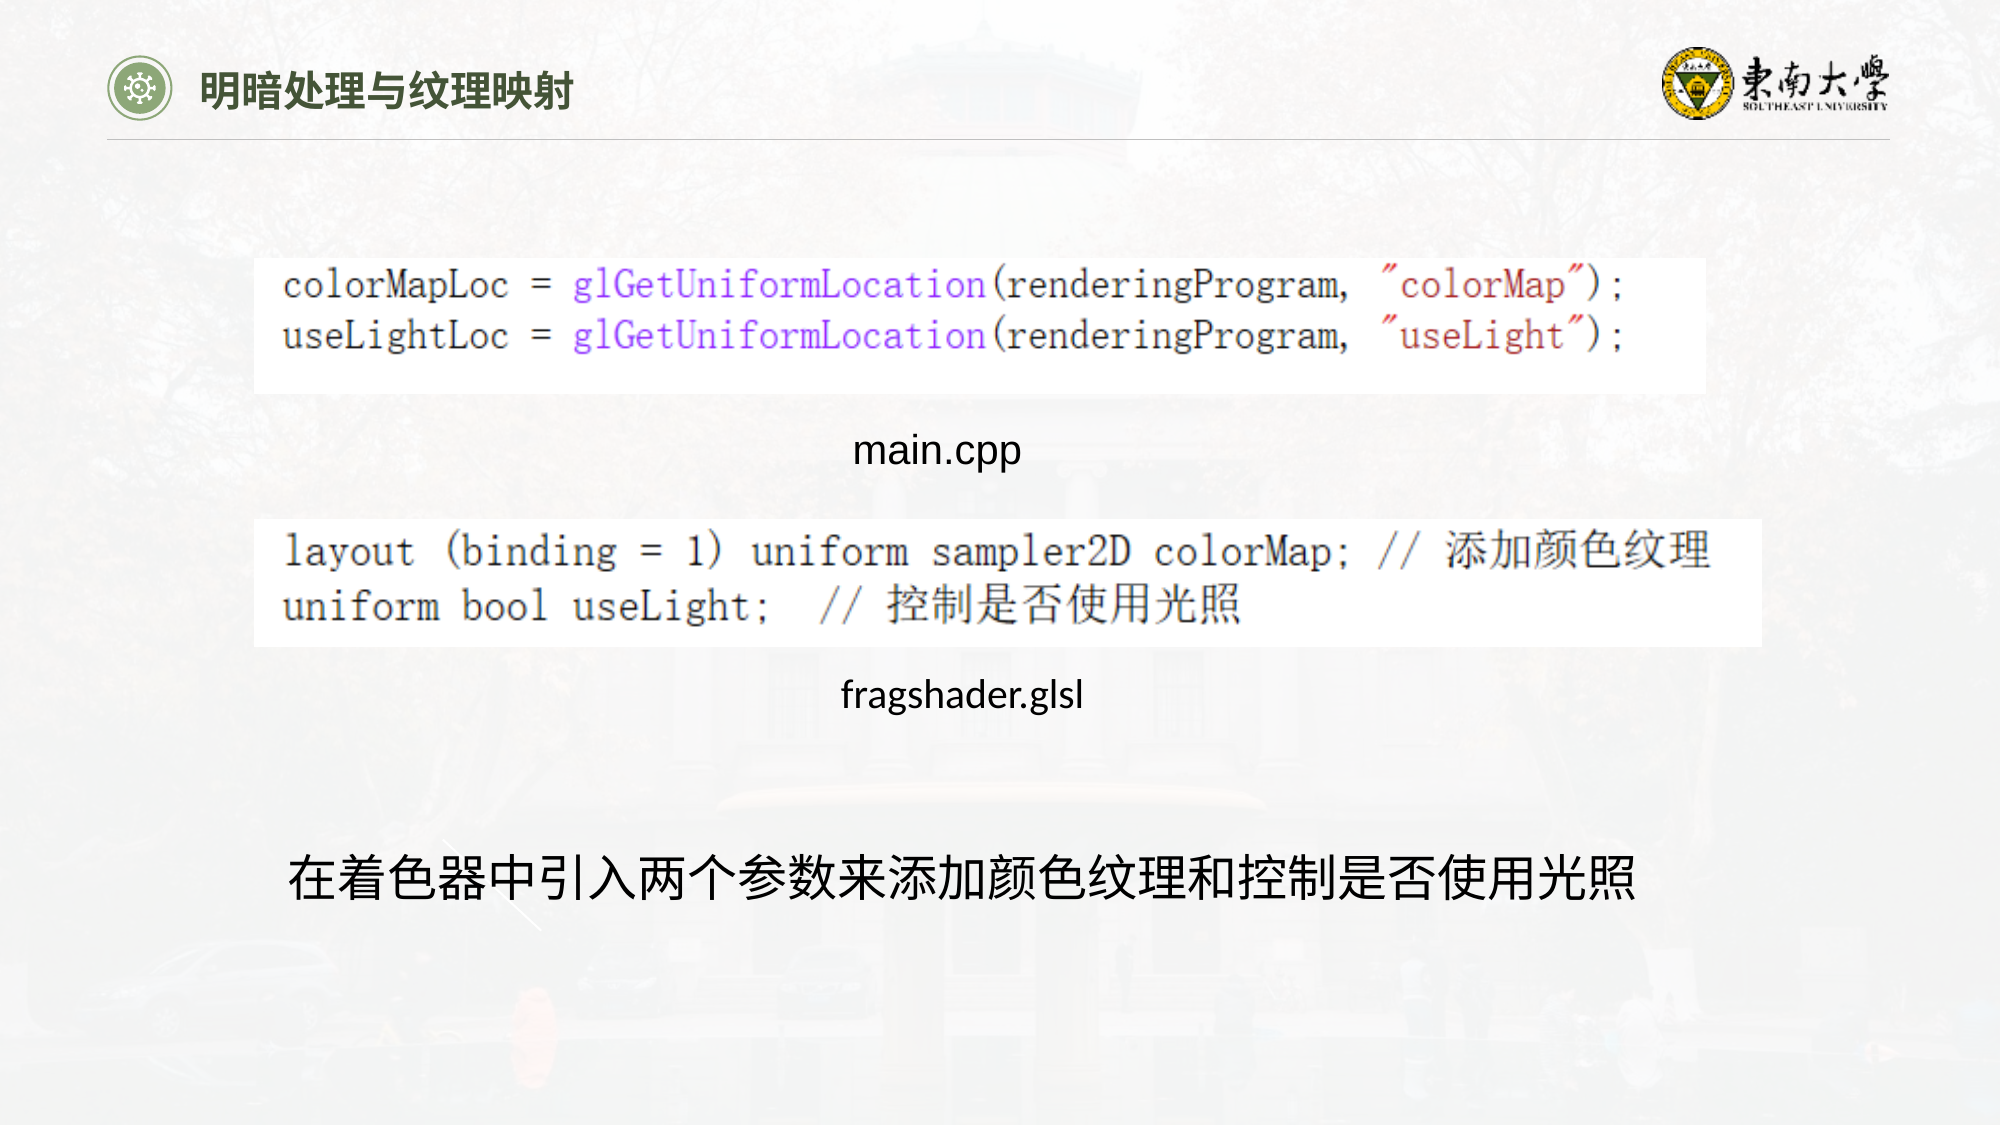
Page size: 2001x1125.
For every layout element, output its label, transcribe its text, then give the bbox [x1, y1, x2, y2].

list 明暗处理与纹理映射 [199, 56, 1663, 123]
picture [1662, 47, 1889, 120]
text_box 在着色器中引入两个参数来添加颜色纹理和控制是否使用光照 [542, 839, 1719, 915]
text_box 在着色器中引入两个参数来添加颜色纹理和控制是否使用光照 [272, 839, 442, 915]
picture [253, 258, 1706, 394]
picture [253, 519, 1762, 647]
text_box main.cpp [837, 415, 1153, 481]
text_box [442, 839, 542, 931]
text_box fragshader.glsl [826, 659, 1231, 725]
